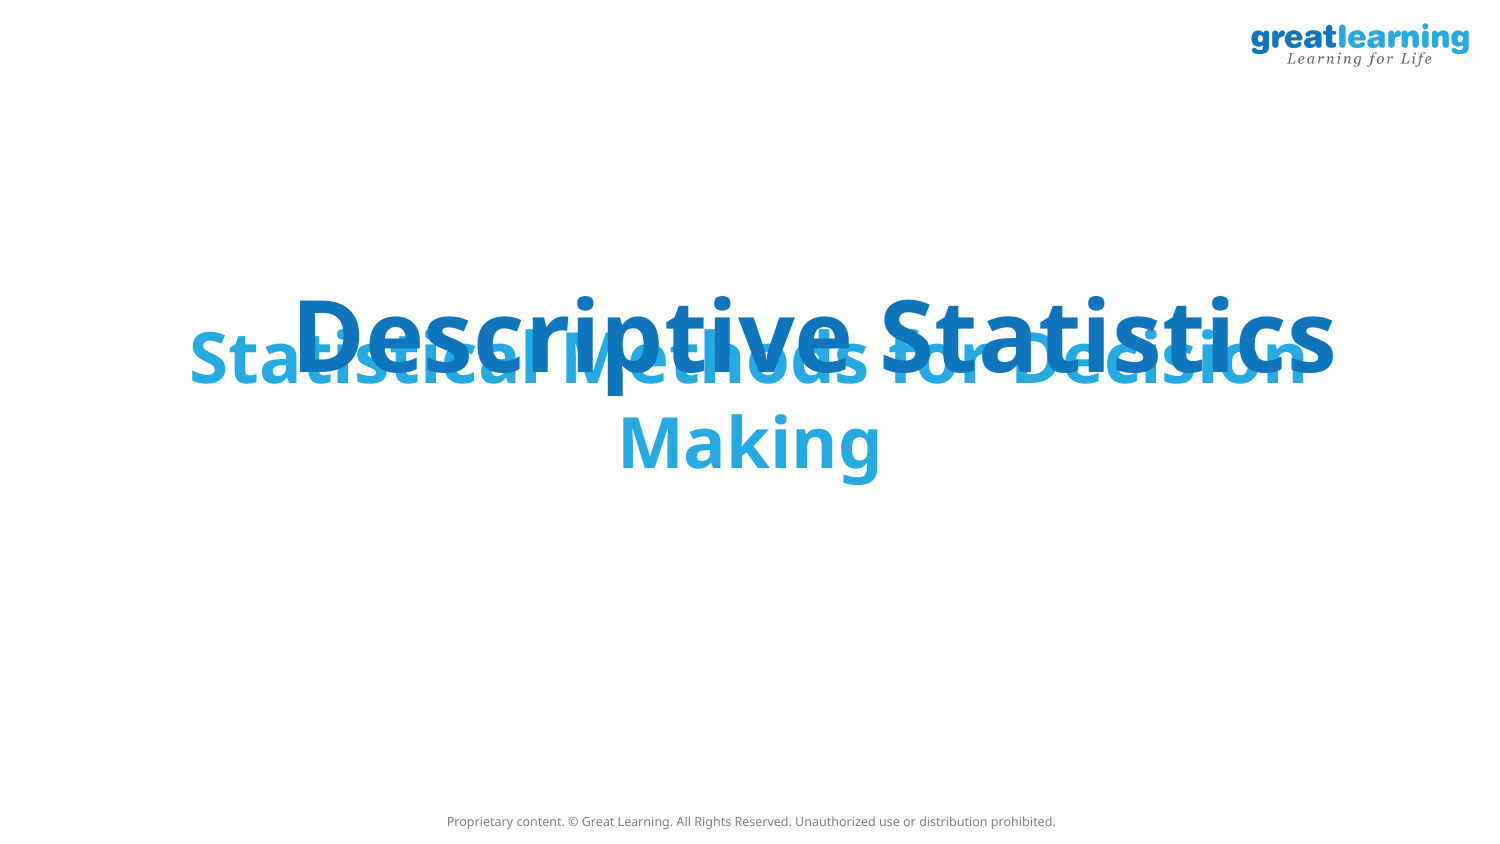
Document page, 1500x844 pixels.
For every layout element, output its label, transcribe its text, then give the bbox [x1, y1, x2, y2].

picture [1251, 23, 1469, 67]
title Statistical Methods for Decision Making [51, 408, 1449, 498]
title Descriptive Statistics [51, 267, 1449, 408]
